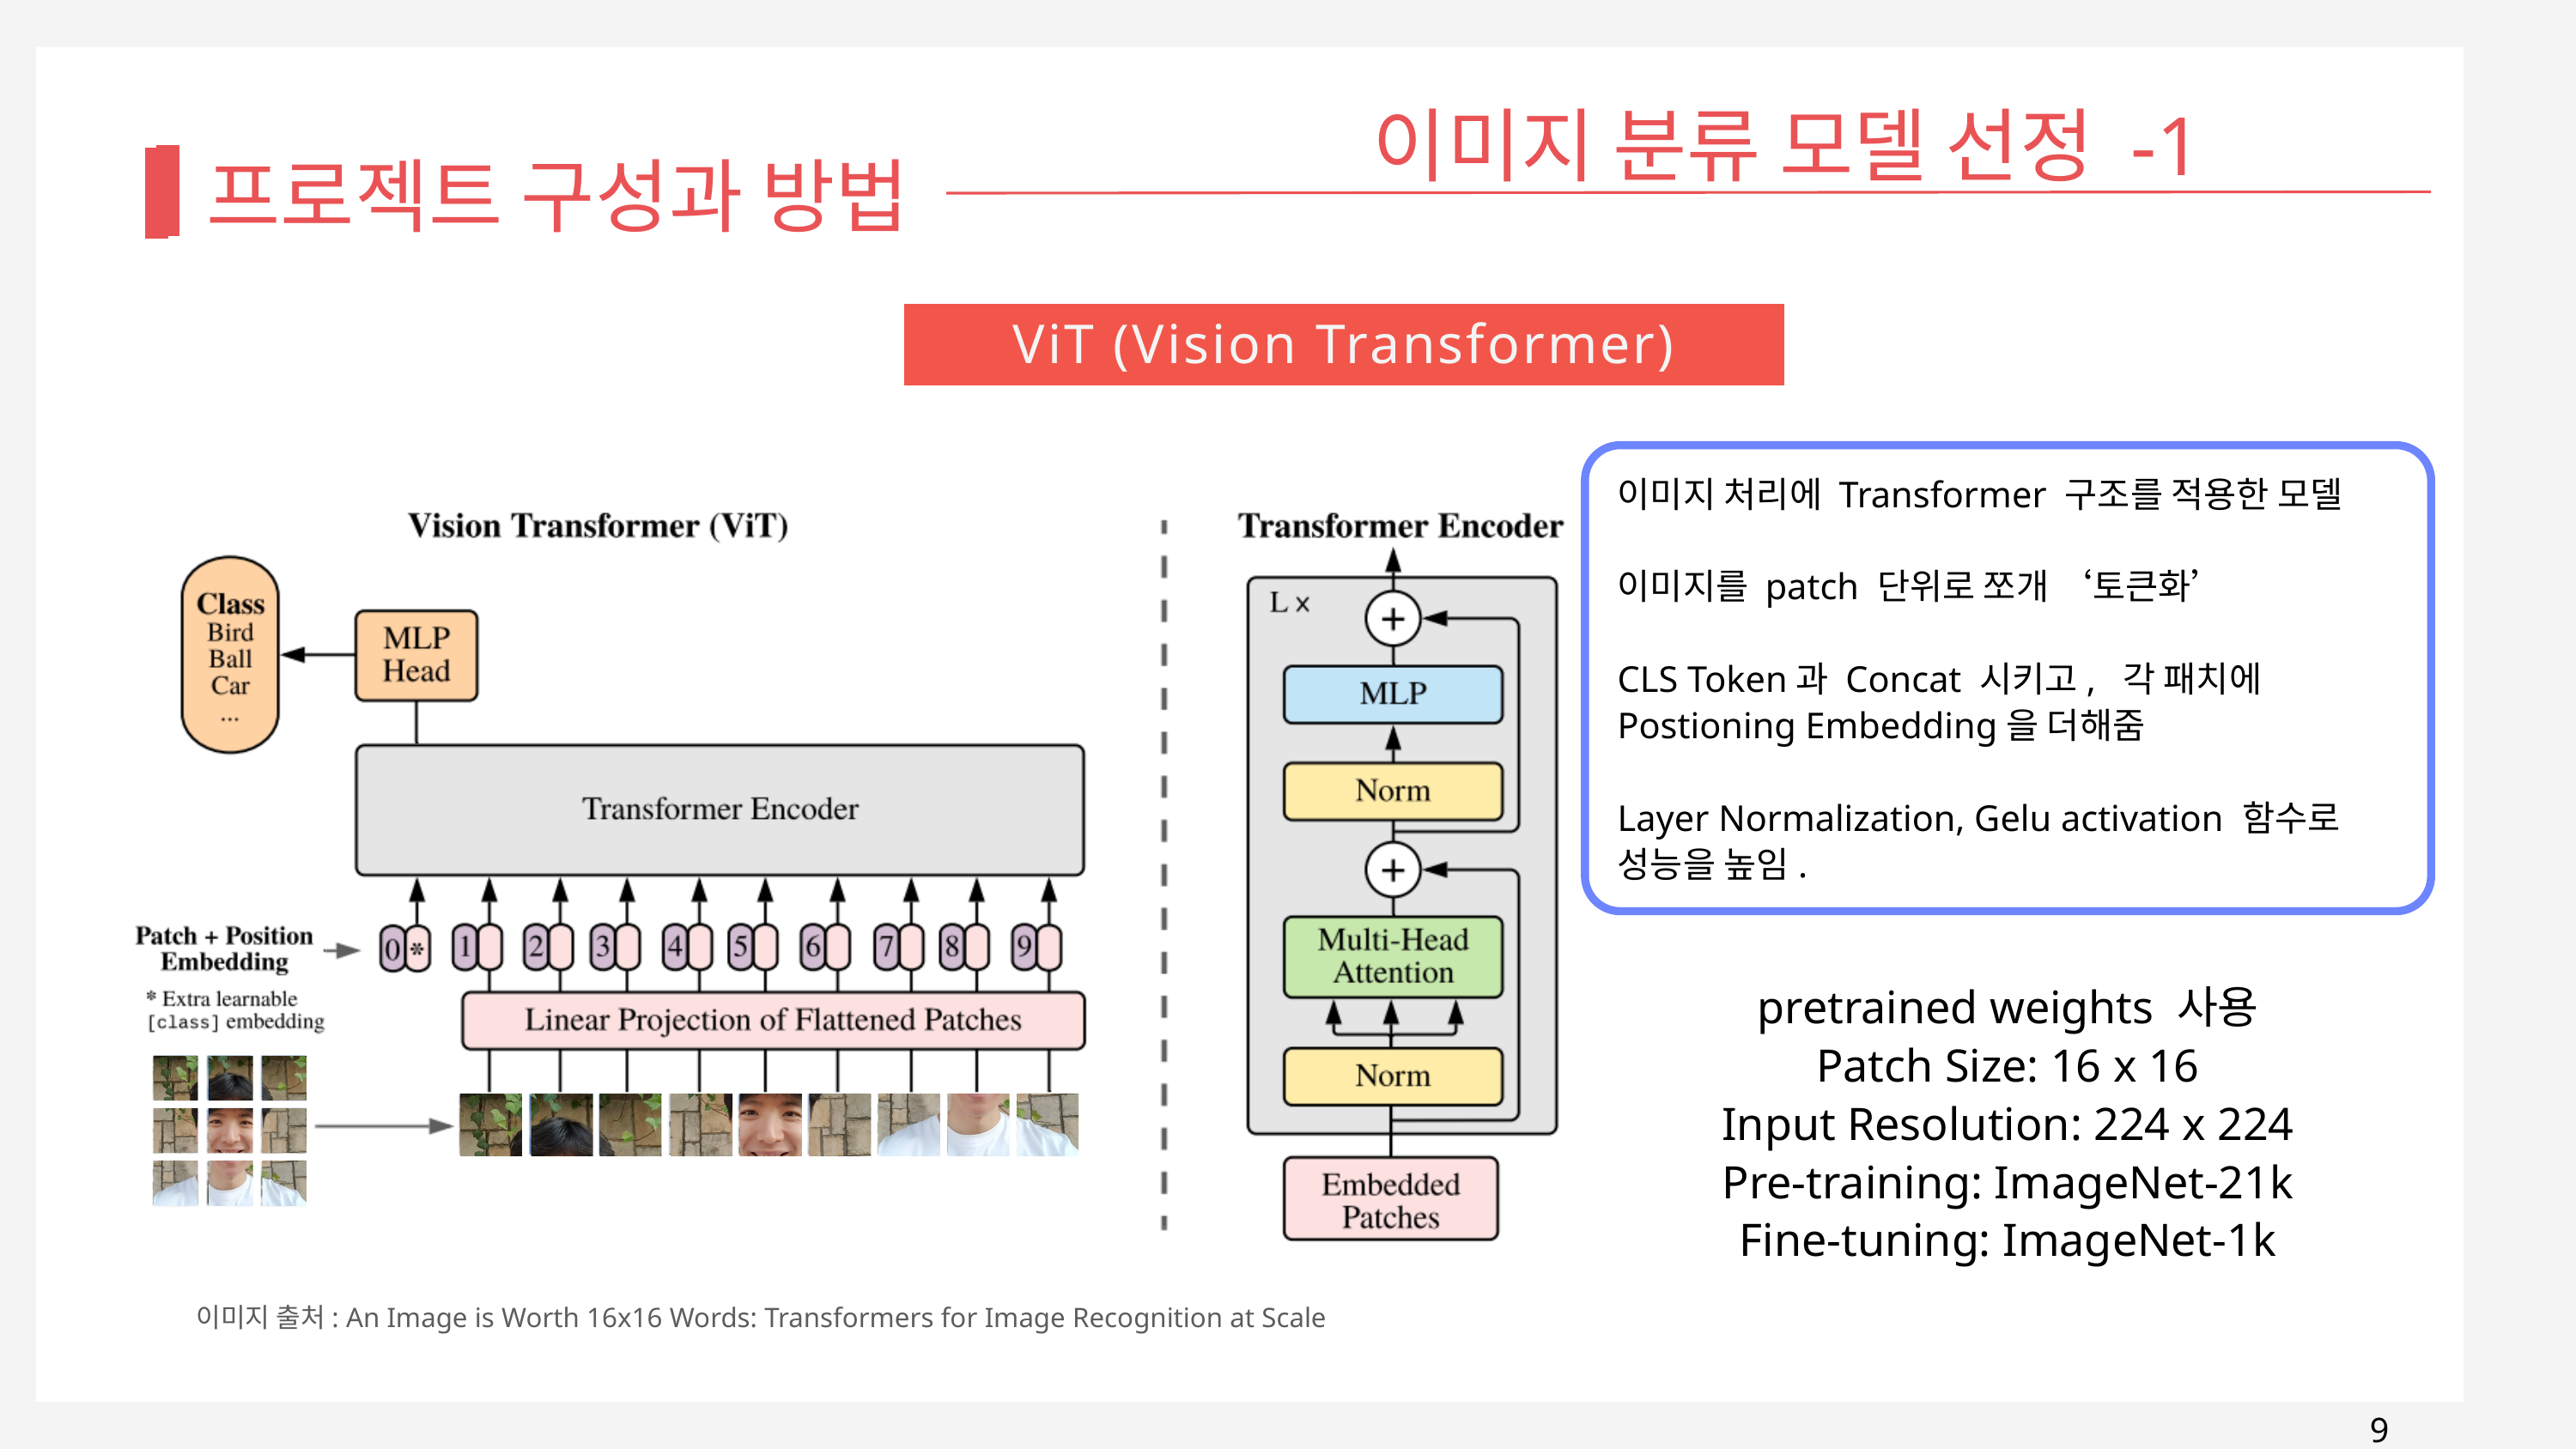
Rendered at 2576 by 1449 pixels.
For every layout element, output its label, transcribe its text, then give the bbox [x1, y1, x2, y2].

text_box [144, 147, 152, 239]
text_box 9 [2183, 1402, 2576, 1449]
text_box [1584, 445, 2432, 912]
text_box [35, 46, 2464, 1402]
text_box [155, 144, 180, 237]
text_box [904, 303, 1785, 386]
